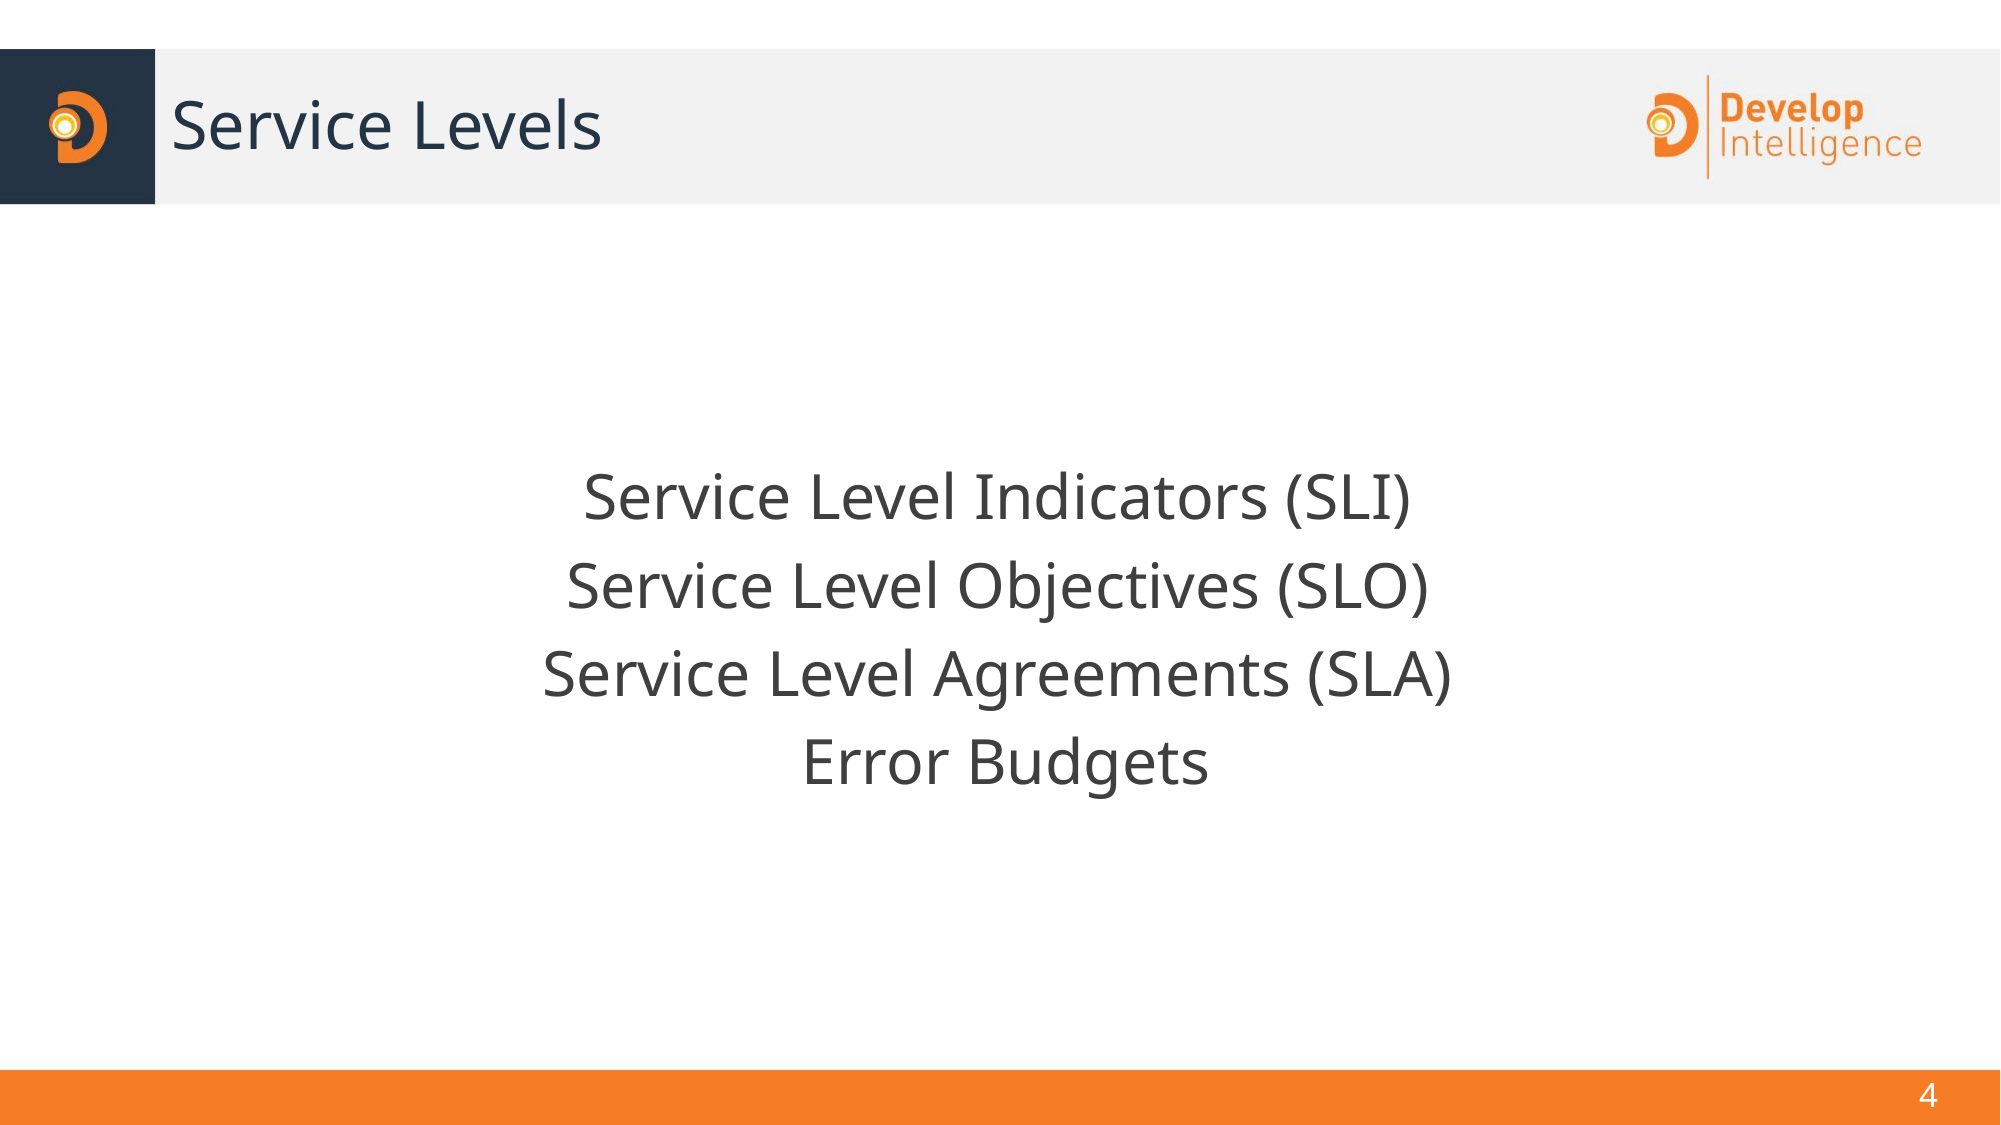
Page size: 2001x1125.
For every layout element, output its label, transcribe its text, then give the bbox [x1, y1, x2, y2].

slide_number ‹#› [1860, 1072, 1998, 1122]
title Service Levels [156, 53, 1999, 203]
list Service Level Indicators (SLI) Service Level Objectives (SLO) Service Level Agreements (SLA) Error Budgets [135, 248, 1861, 1016]
picture [0, 0, 2001, 1125]
